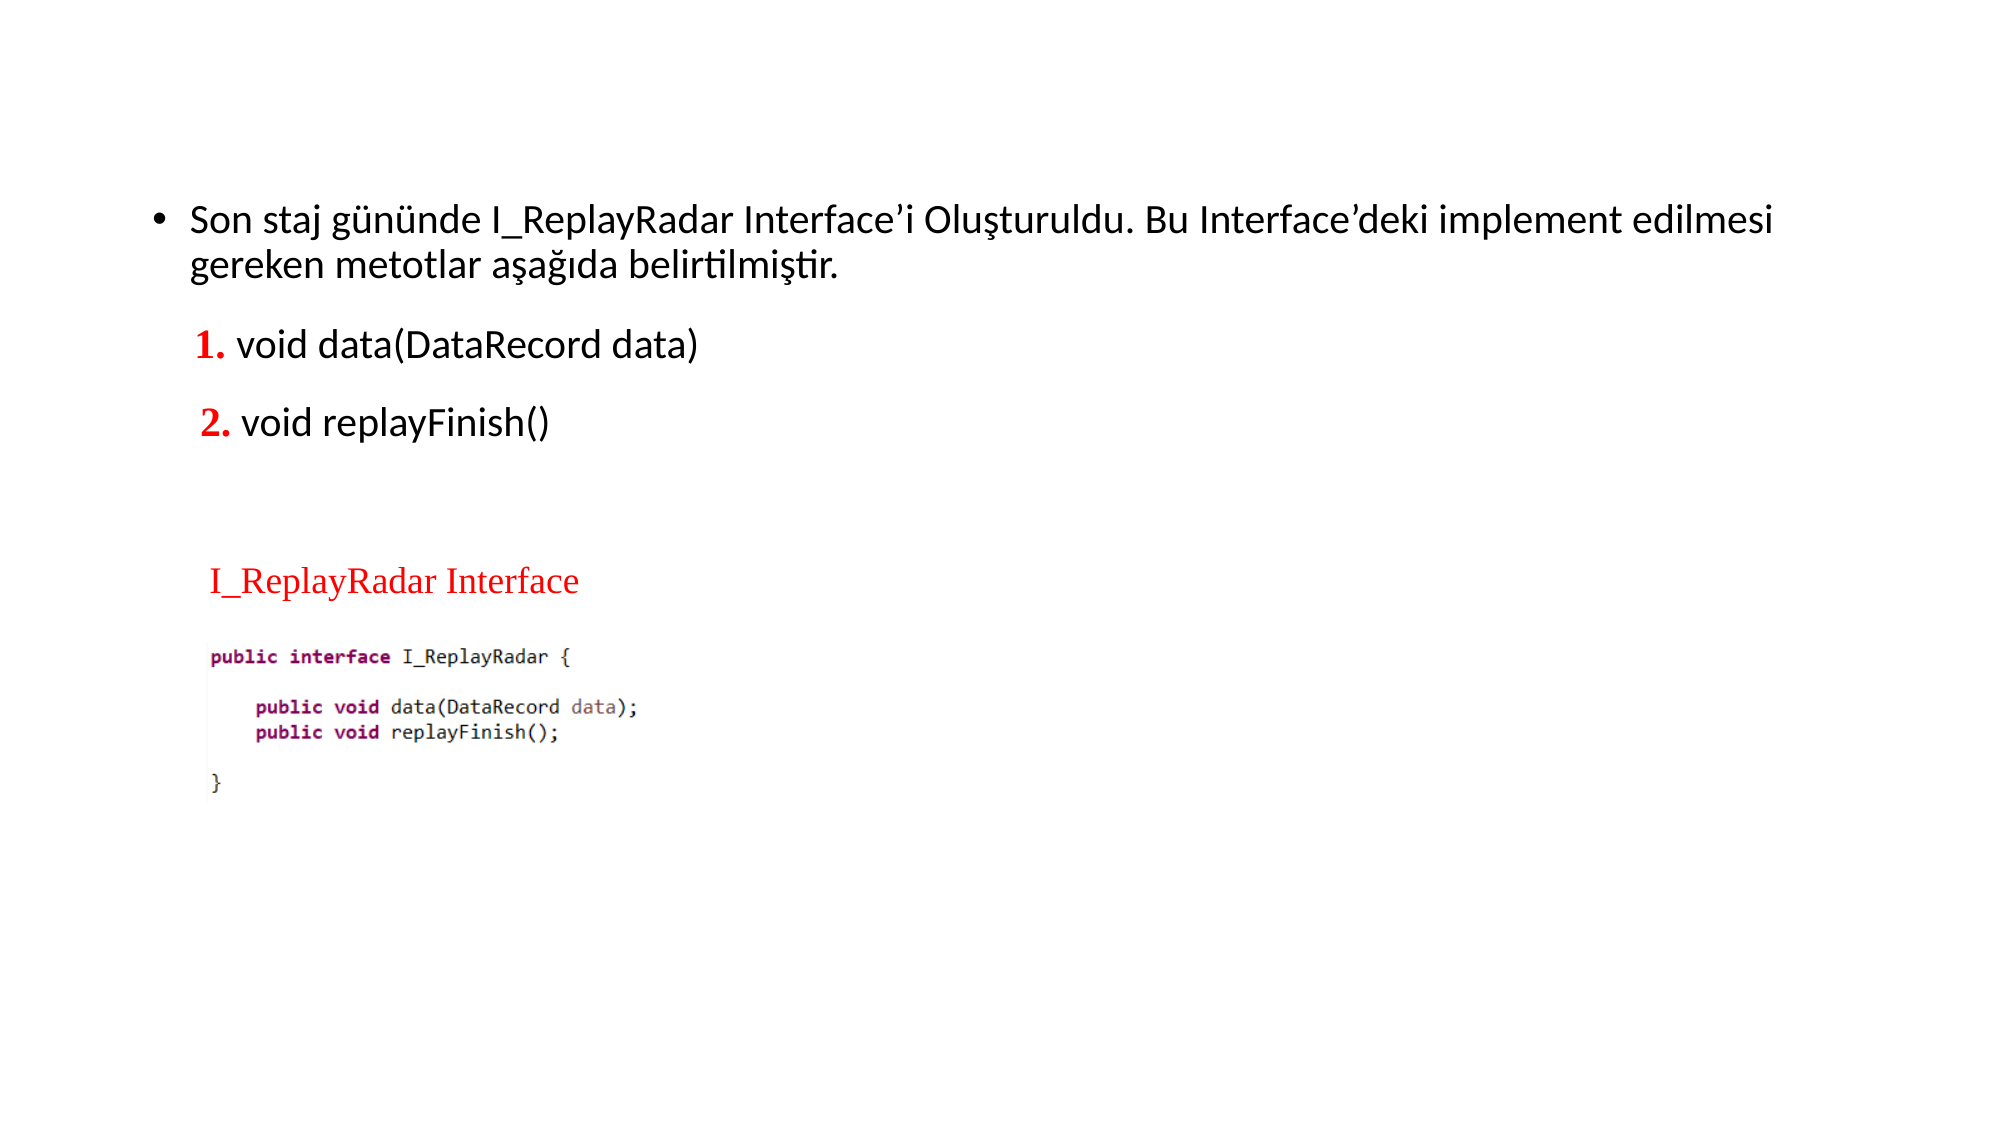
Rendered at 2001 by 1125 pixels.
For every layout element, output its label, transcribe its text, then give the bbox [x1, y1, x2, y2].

picture [203, 642, 644, 803]
list Son staj gününde I_ReplayRadar Interface’i Oluşturuldu. Bu Interface’deki implement edilmesi gereken metotlar aşağıda belirtilmiştir. 1. void data(DataRecord data) 2. void replayFinish() I_ReplayRadar Interface [137, 190, 1863, 905]
